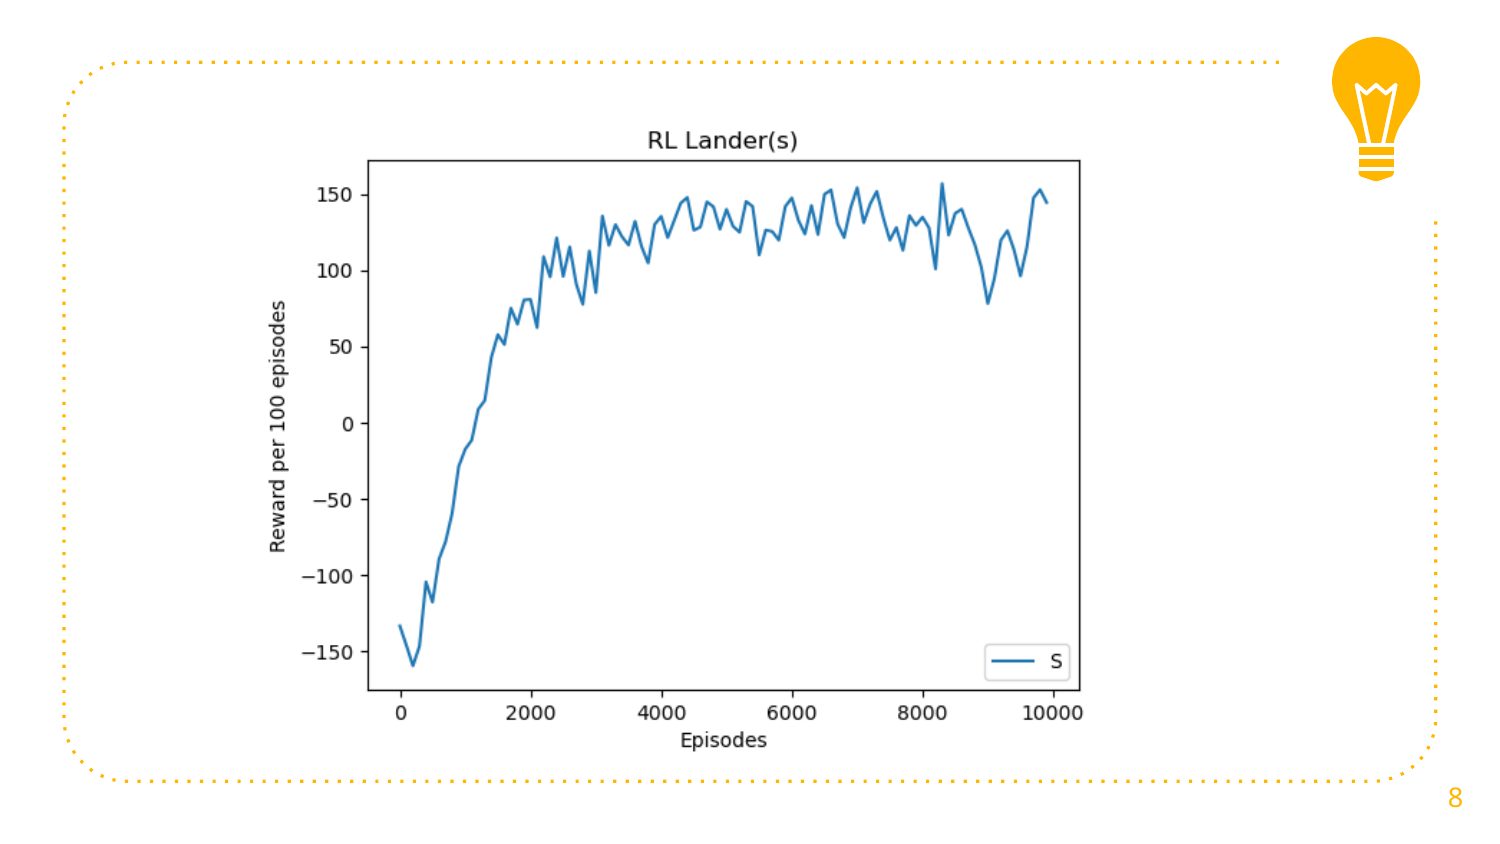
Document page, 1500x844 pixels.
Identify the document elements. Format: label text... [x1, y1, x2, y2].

text_box <number> [1411, 752, 1500, 844]
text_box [1331, 36, 1421, 182]
picture [253, 77, 1172, 766]
